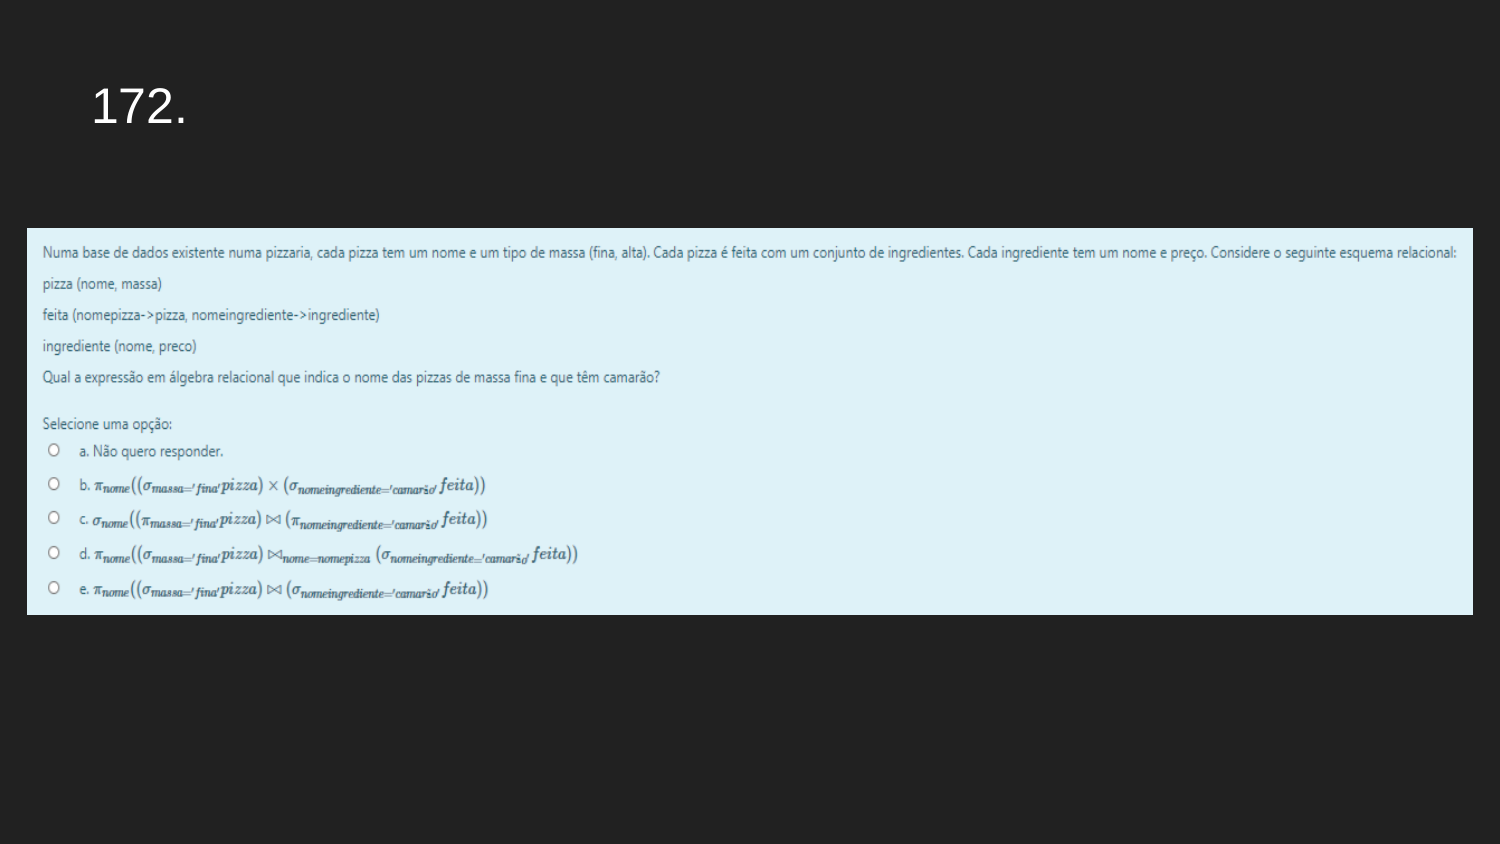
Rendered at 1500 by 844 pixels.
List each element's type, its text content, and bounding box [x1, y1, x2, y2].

title 172. [76, 58, 244, 144]
picture [27, 228, 1473, 616]
